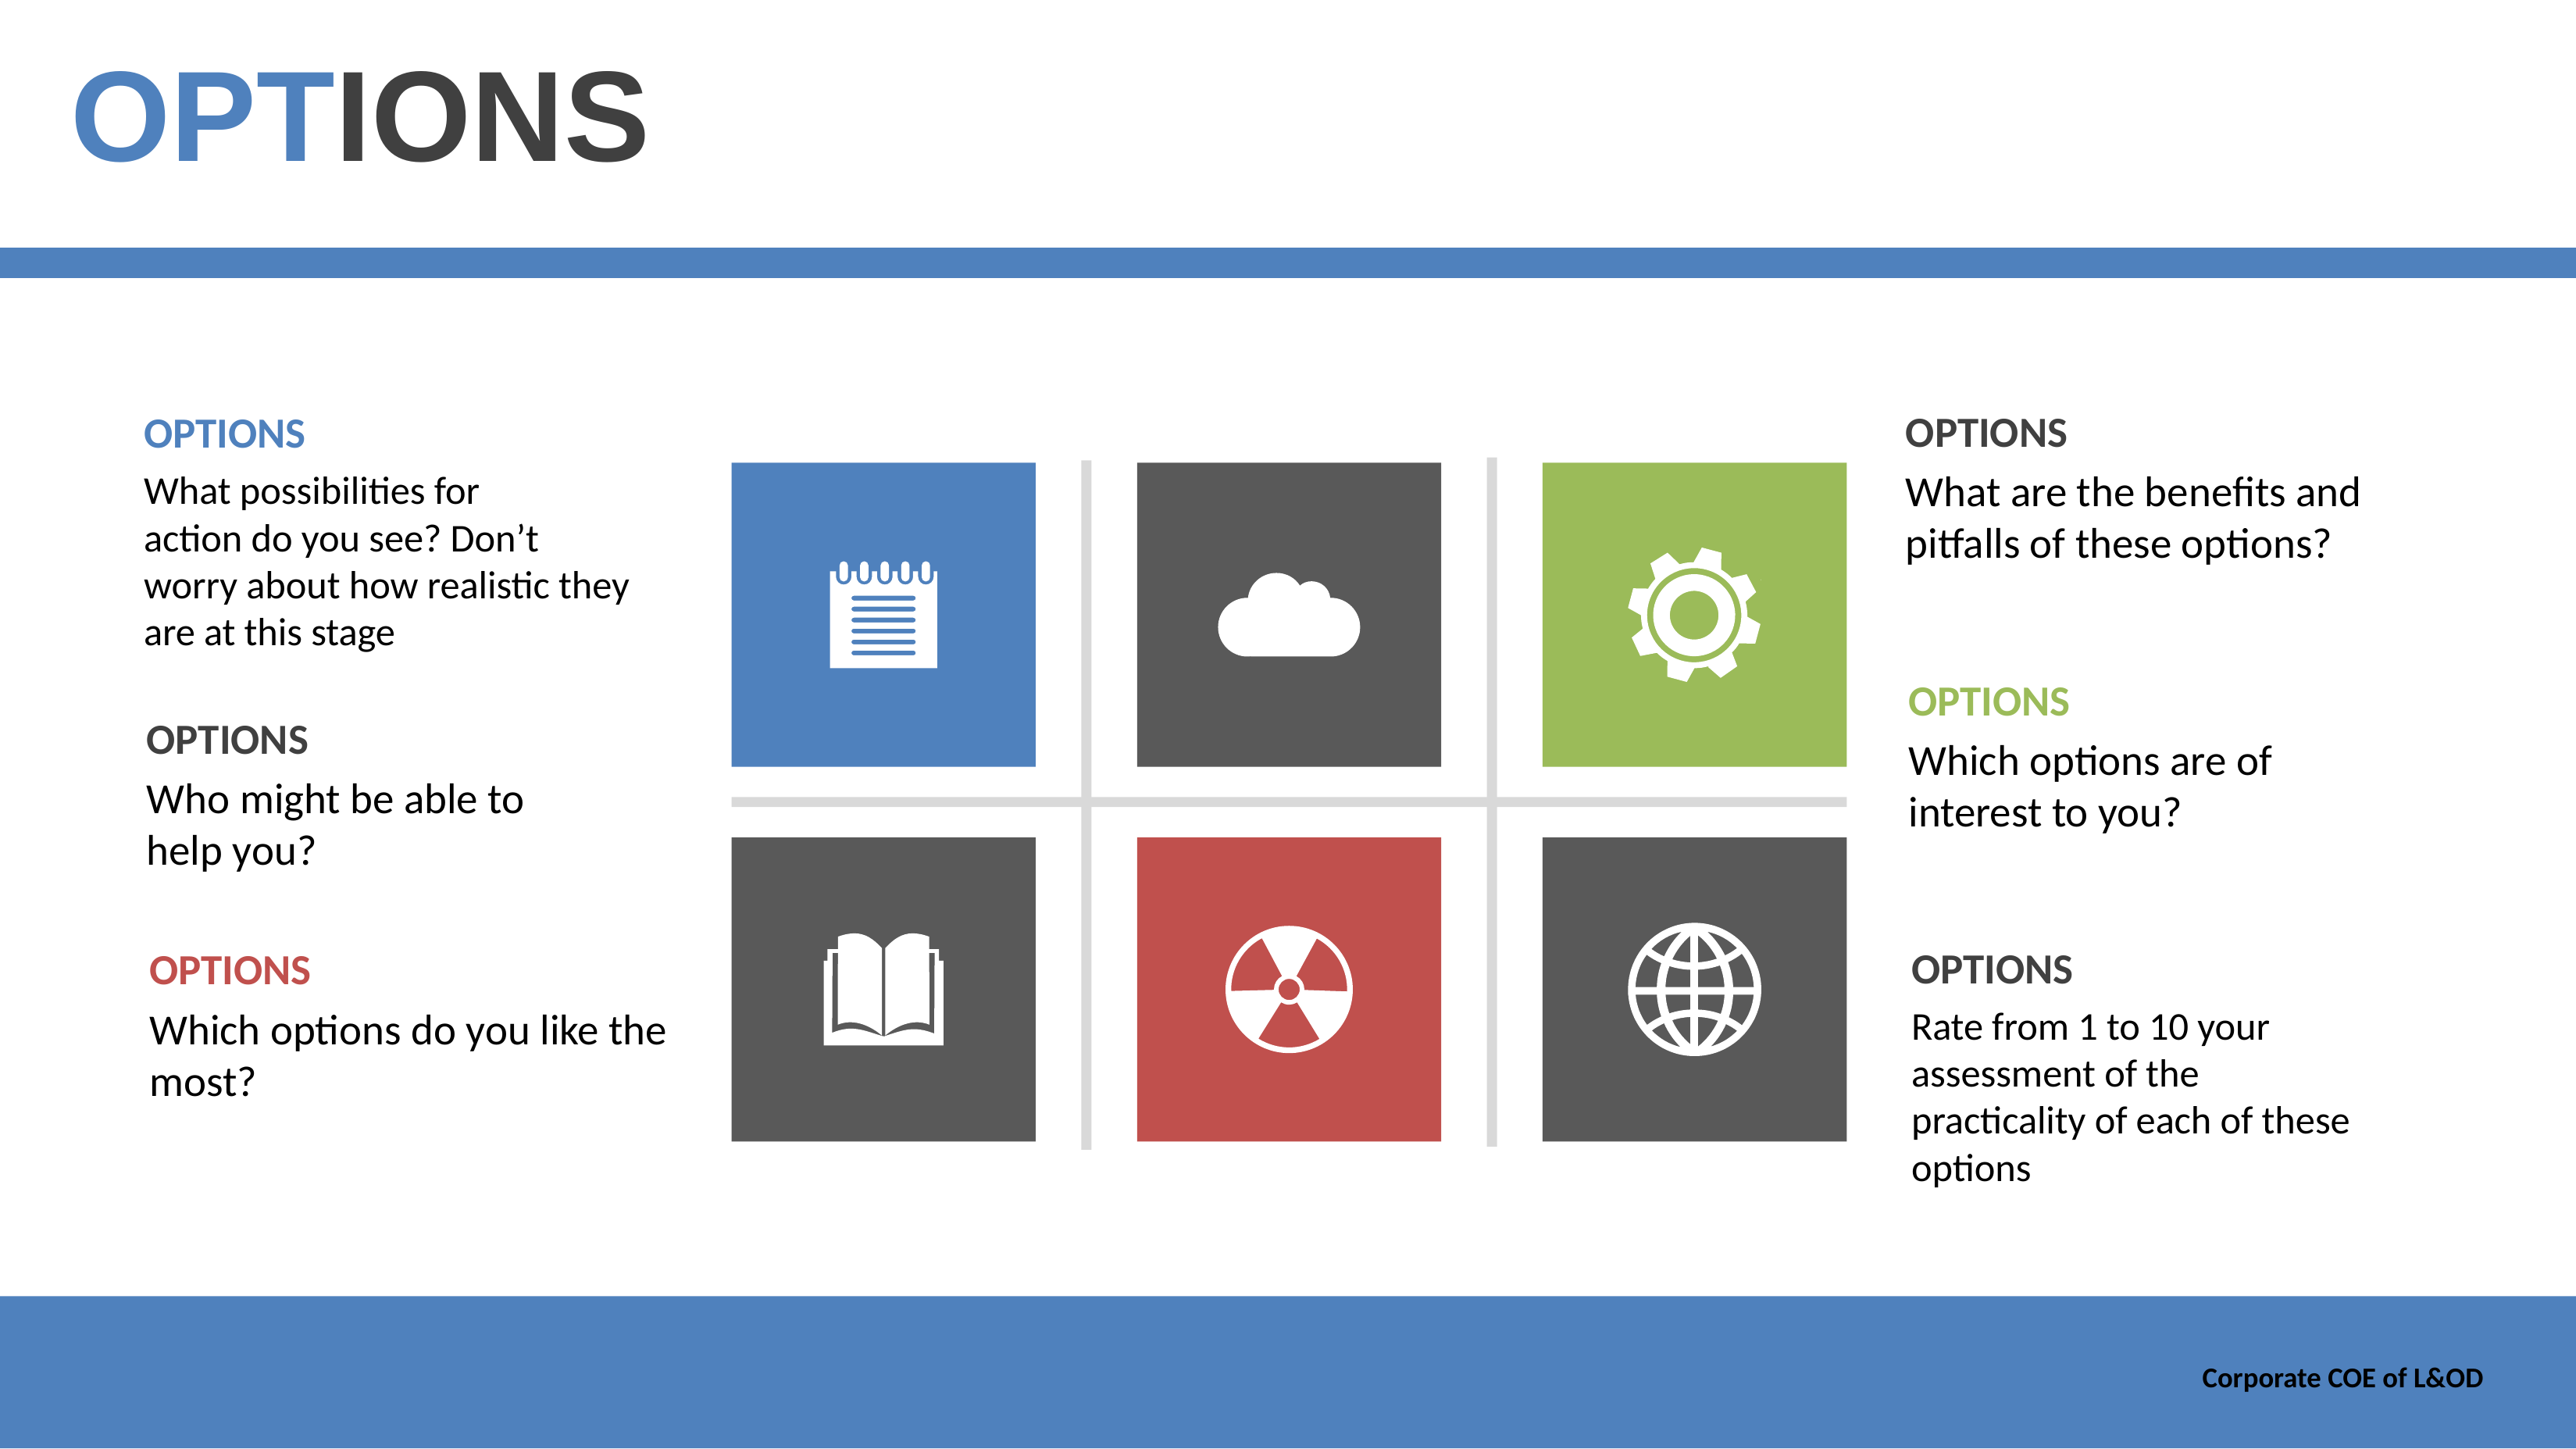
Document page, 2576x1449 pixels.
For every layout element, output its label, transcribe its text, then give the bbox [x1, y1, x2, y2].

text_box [1900, 934, 2444, 1198]
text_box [1893, 398, 2439, 575]
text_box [731, 457, 1847, 1151]
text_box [1896, 666, 2442, 895]
title OPTIONS [70, 0, 2576, 250]
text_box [134, 705, 680, 933]
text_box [137, 936, 682, 1164]
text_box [132, 399, 676, 705]
